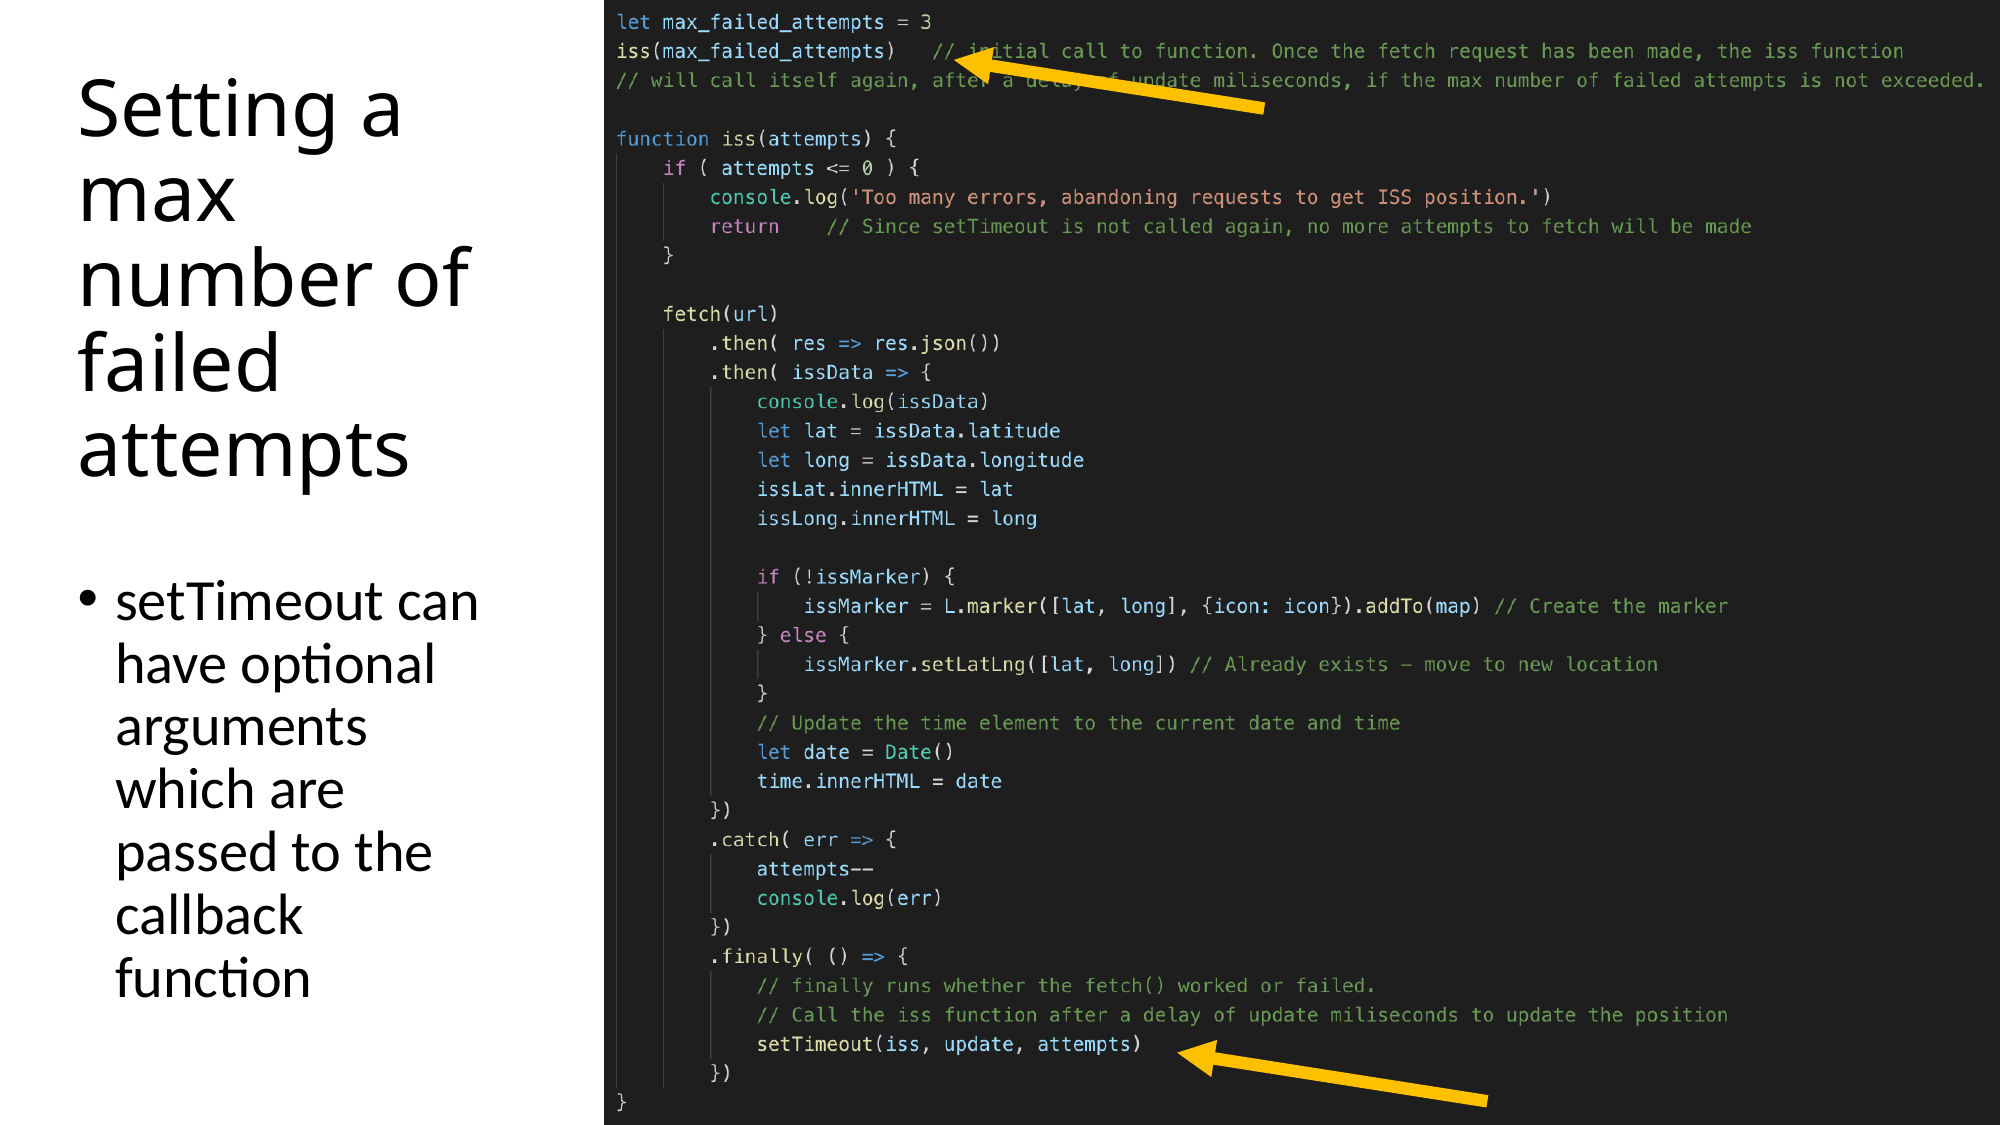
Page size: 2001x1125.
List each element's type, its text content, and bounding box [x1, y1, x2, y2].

picture [604, 0, 2000, 1125]
list setTimeout can have optional arguments which are passed to the callback function [62, 562, 517, 1077]
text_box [1177, 1052, 1488, 1102]
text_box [953, 59, 1265, 109]
title Setting a max number of failed attempts [62, 59, 569, 503]
